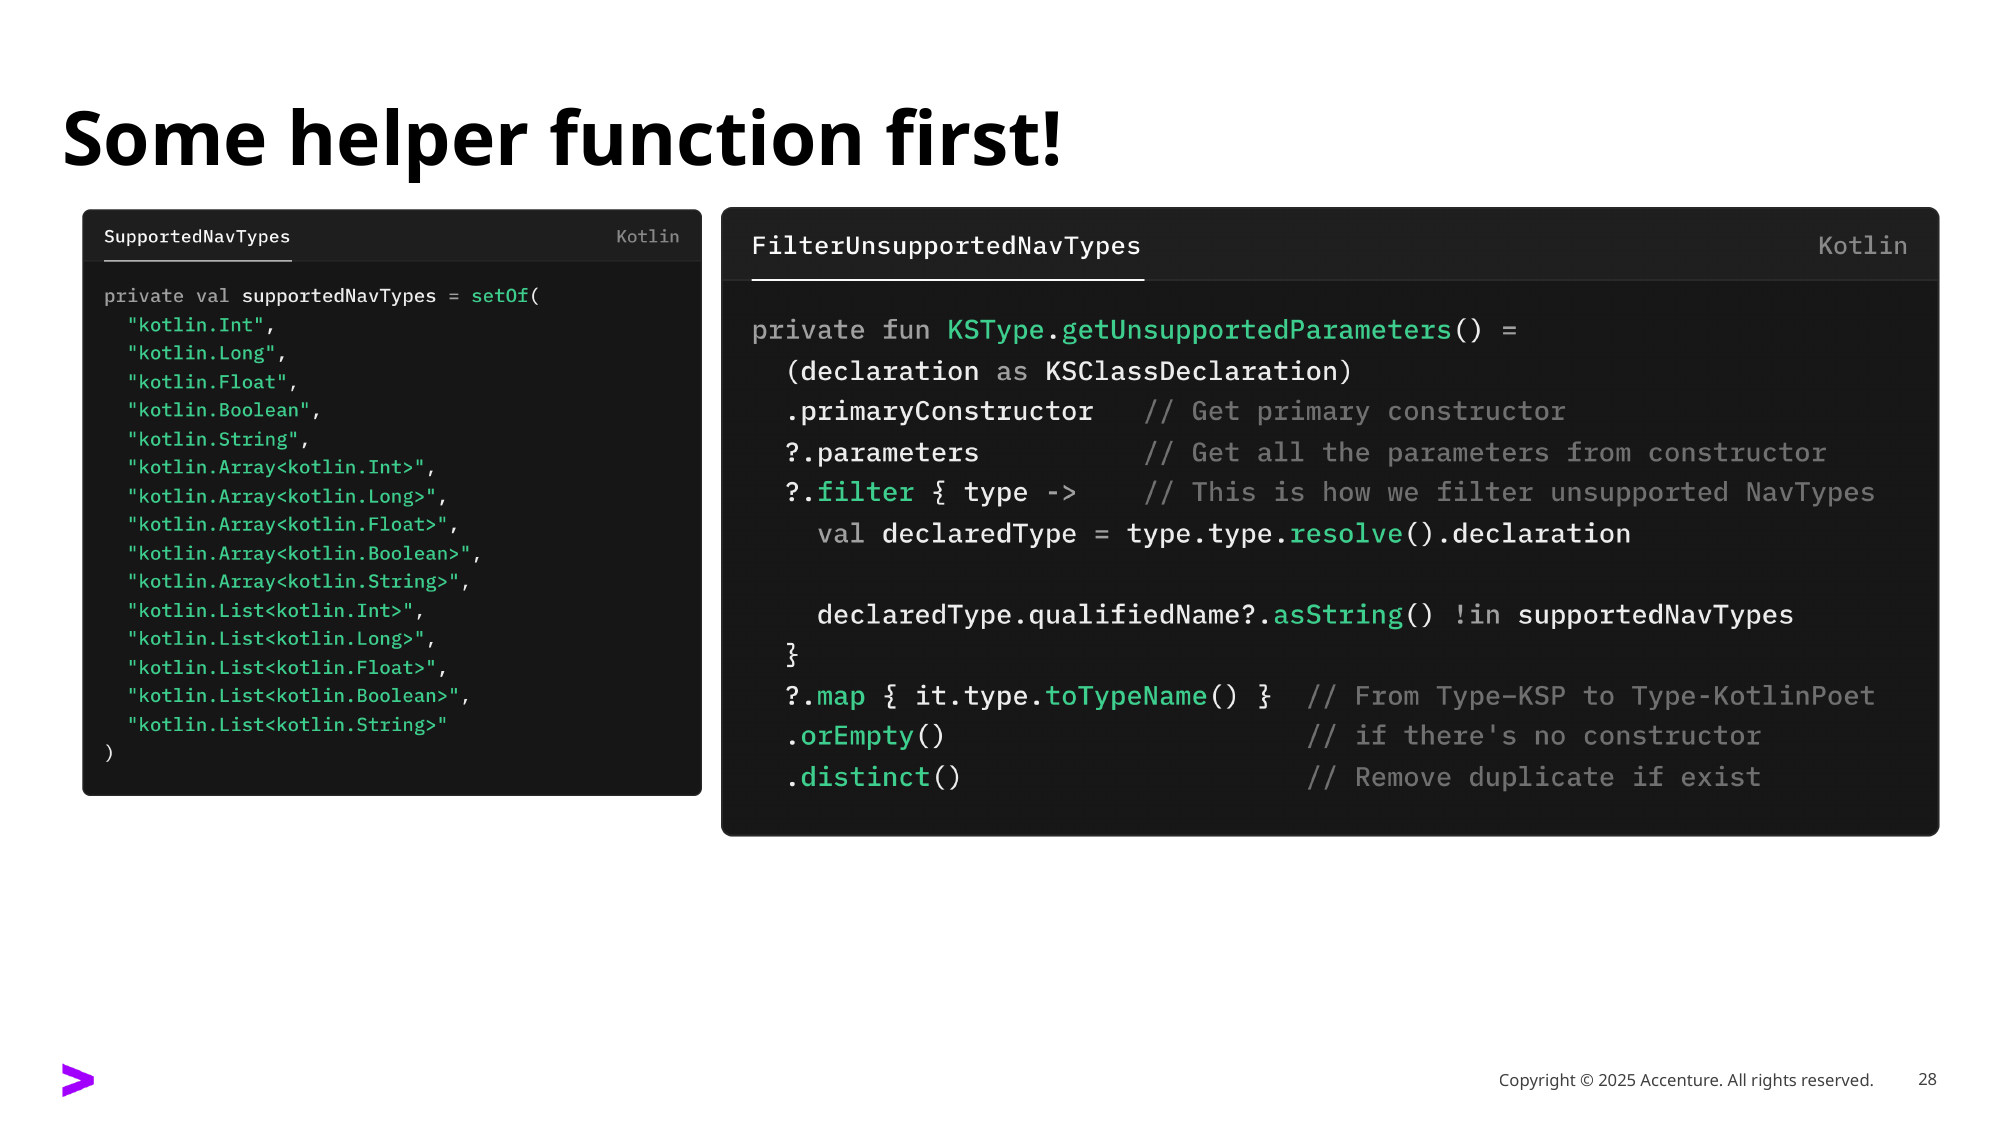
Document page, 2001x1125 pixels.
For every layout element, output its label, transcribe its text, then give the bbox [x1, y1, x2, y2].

picture [62, 1063, 94, 1097]
picture [62, 178, 1968, 865]
title Some helper function first! [62, 62, 1938, 189]
